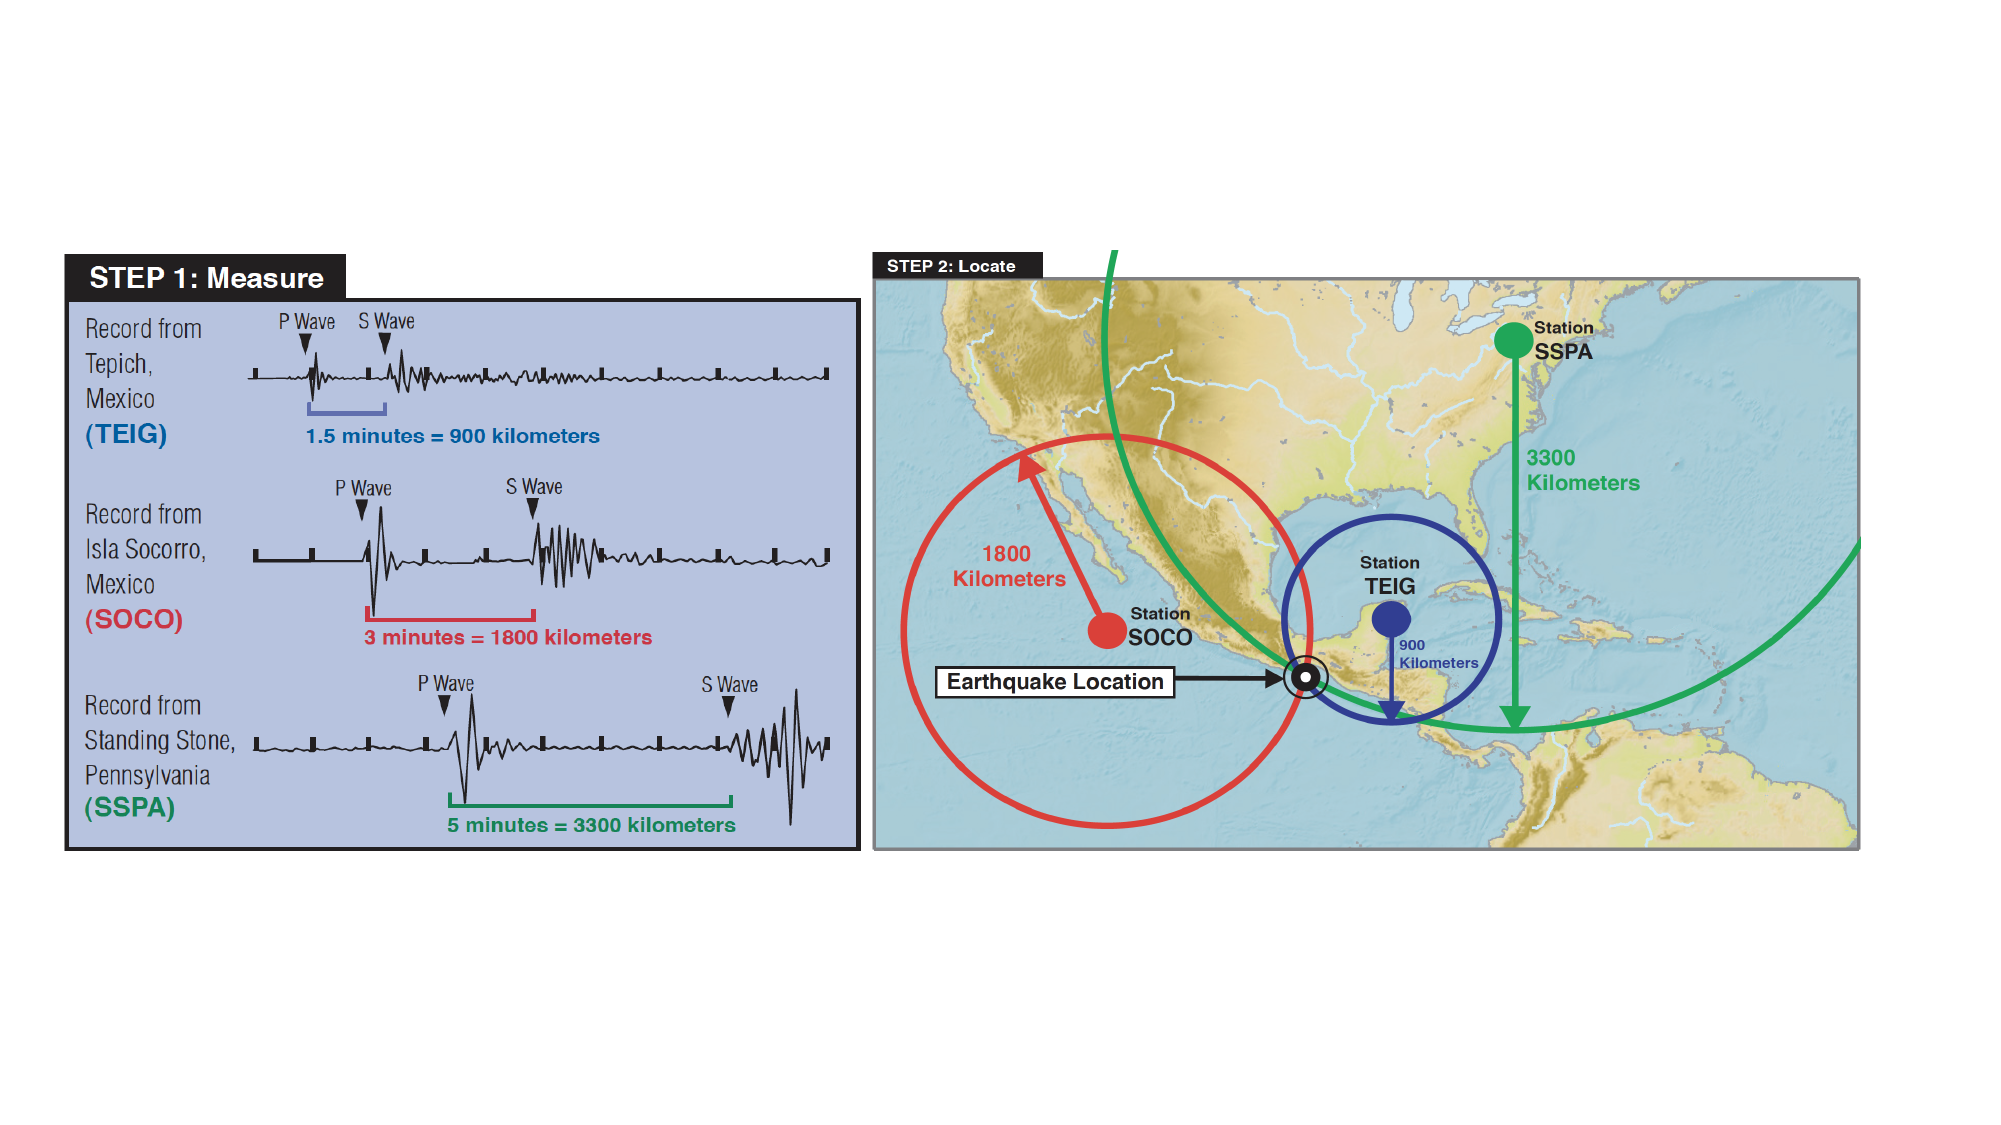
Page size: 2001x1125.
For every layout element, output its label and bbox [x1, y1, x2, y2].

picture [57, 250, 1861, 863]
